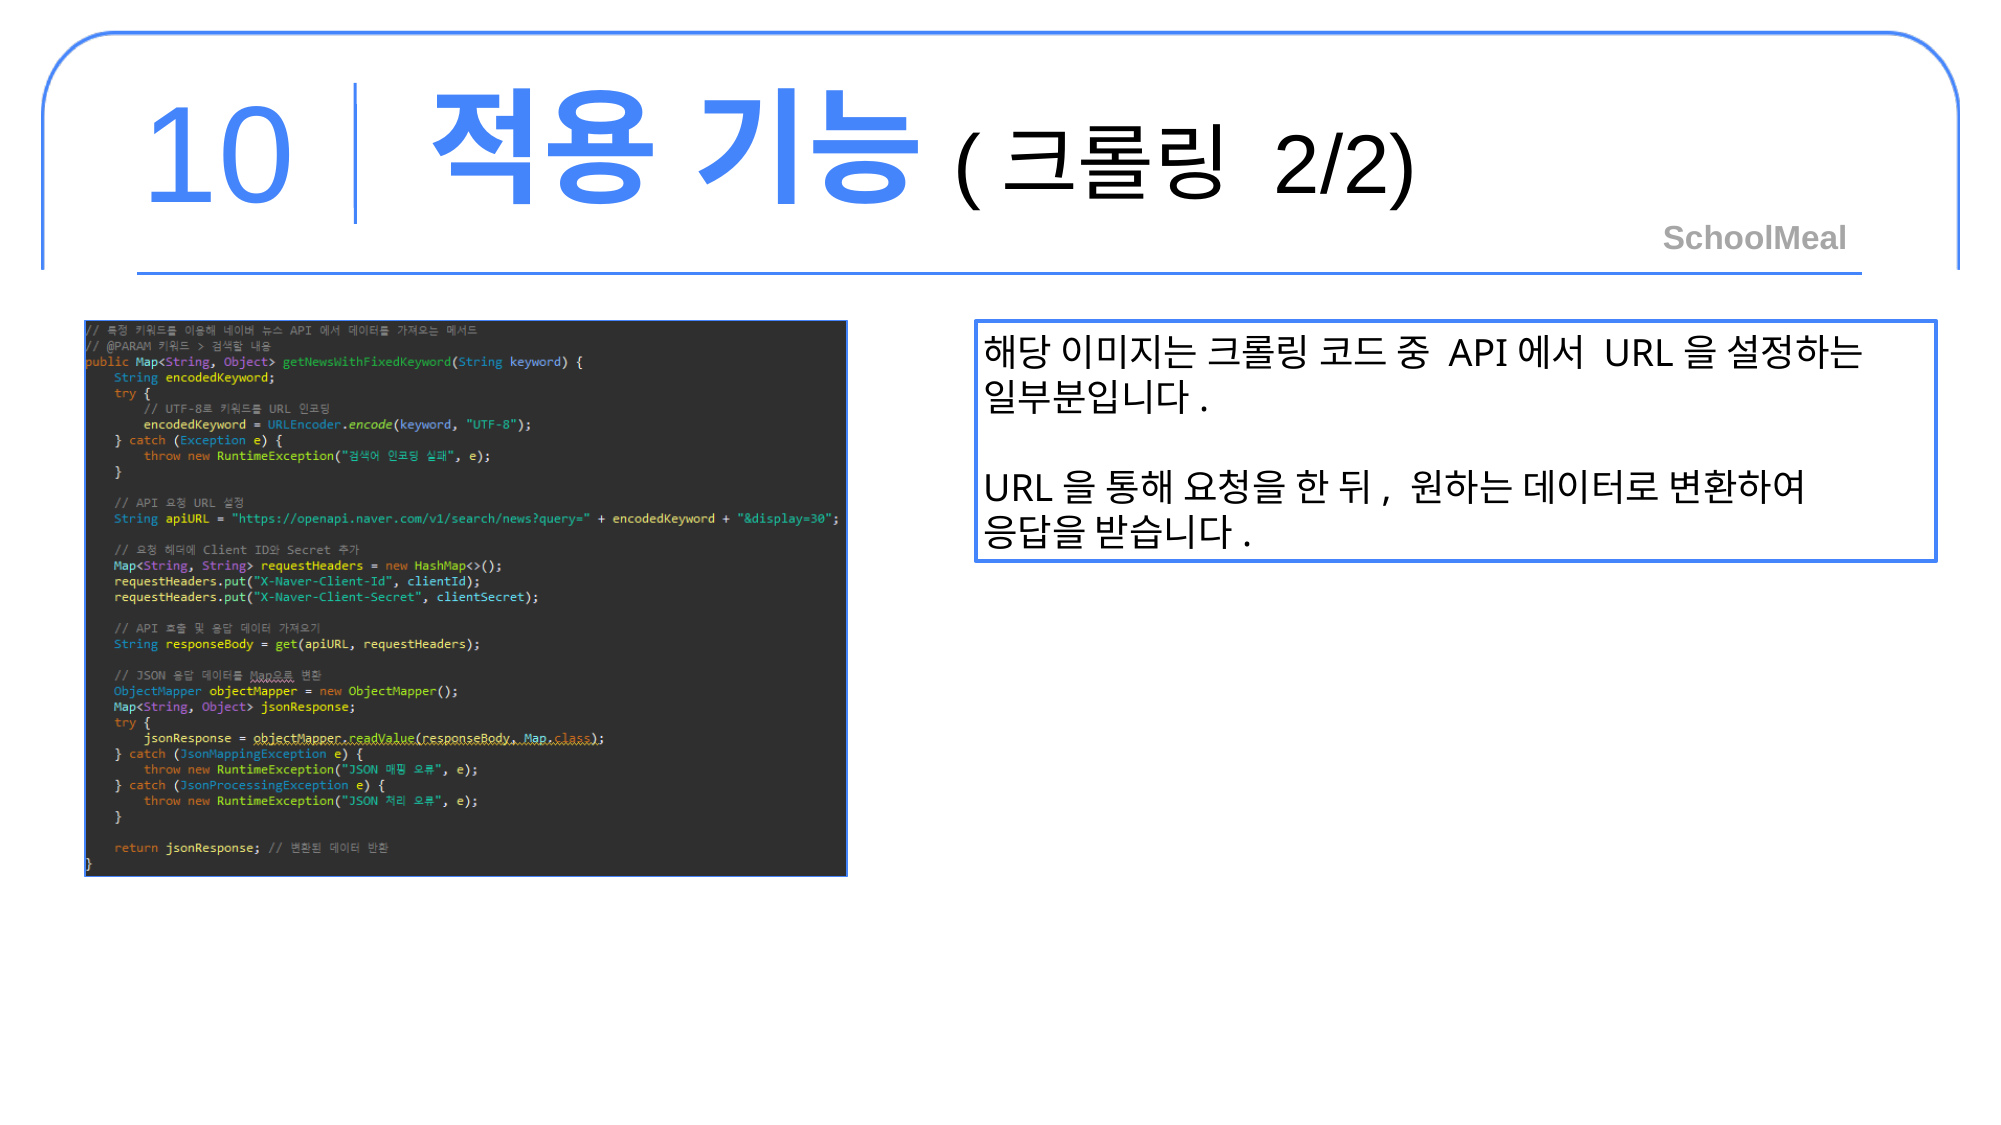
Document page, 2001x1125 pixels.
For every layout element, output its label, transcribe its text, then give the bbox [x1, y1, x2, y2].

title 적용 기능(크롤링 2/2) [421, 44, 1857, 263]
picture [85, 320, 847, 876]
text_box 10 [93, 57, 343, 238]
text_box 해당 이미지는 크롤링 코드 중 API에서 URL을 설정하는 일부분입니다. URL을 통해 요청을 한 뒤, 원하는 데이터로 변환하여 응답을 받습니다. [975, 321, 1937, 562]
picture [43, 31, 1959, 270]
